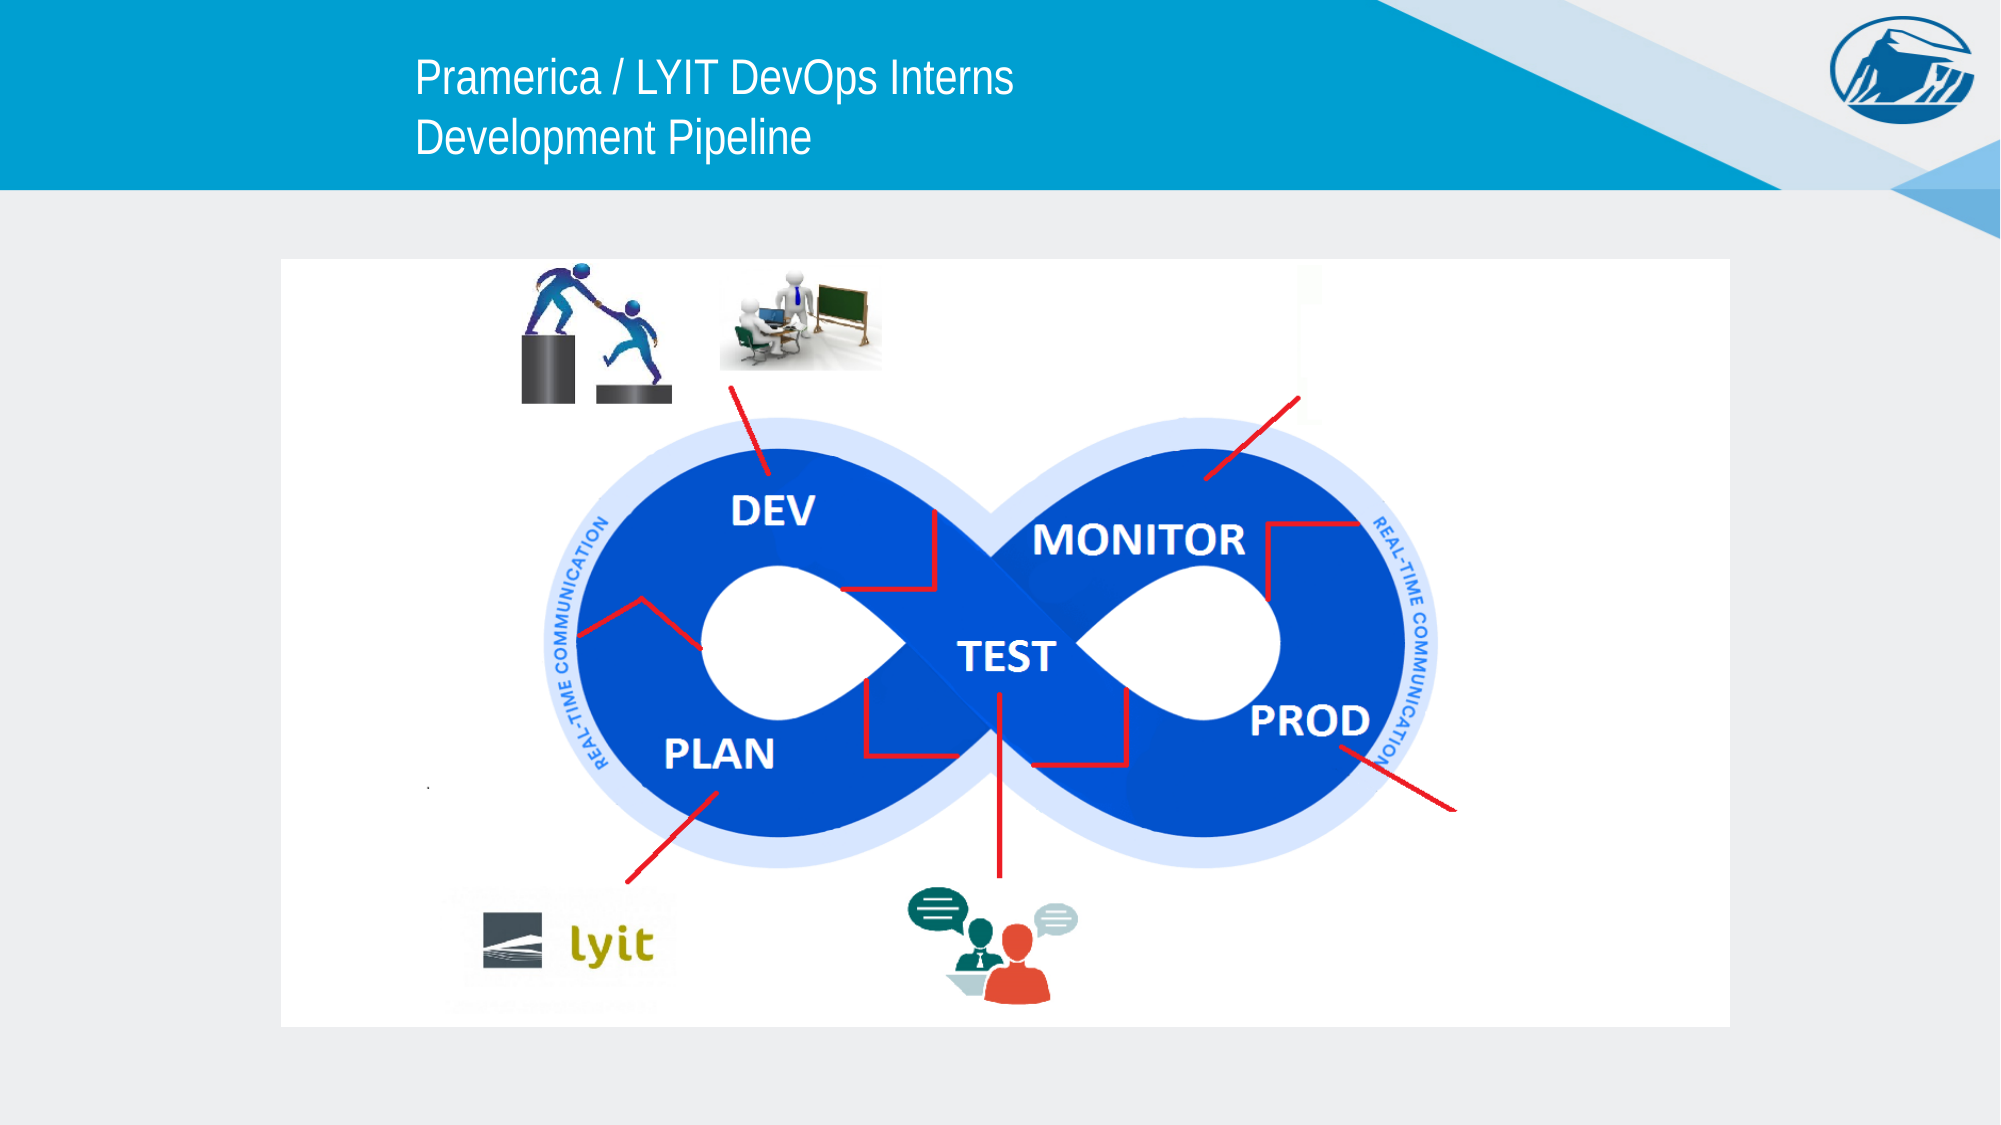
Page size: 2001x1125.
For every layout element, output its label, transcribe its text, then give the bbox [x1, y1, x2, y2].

text_box Pramerica / LYIT DevOps Interns Development Pipeline [399, 37, 1275, 173]
picture [0, 0, 2001, 1125]
